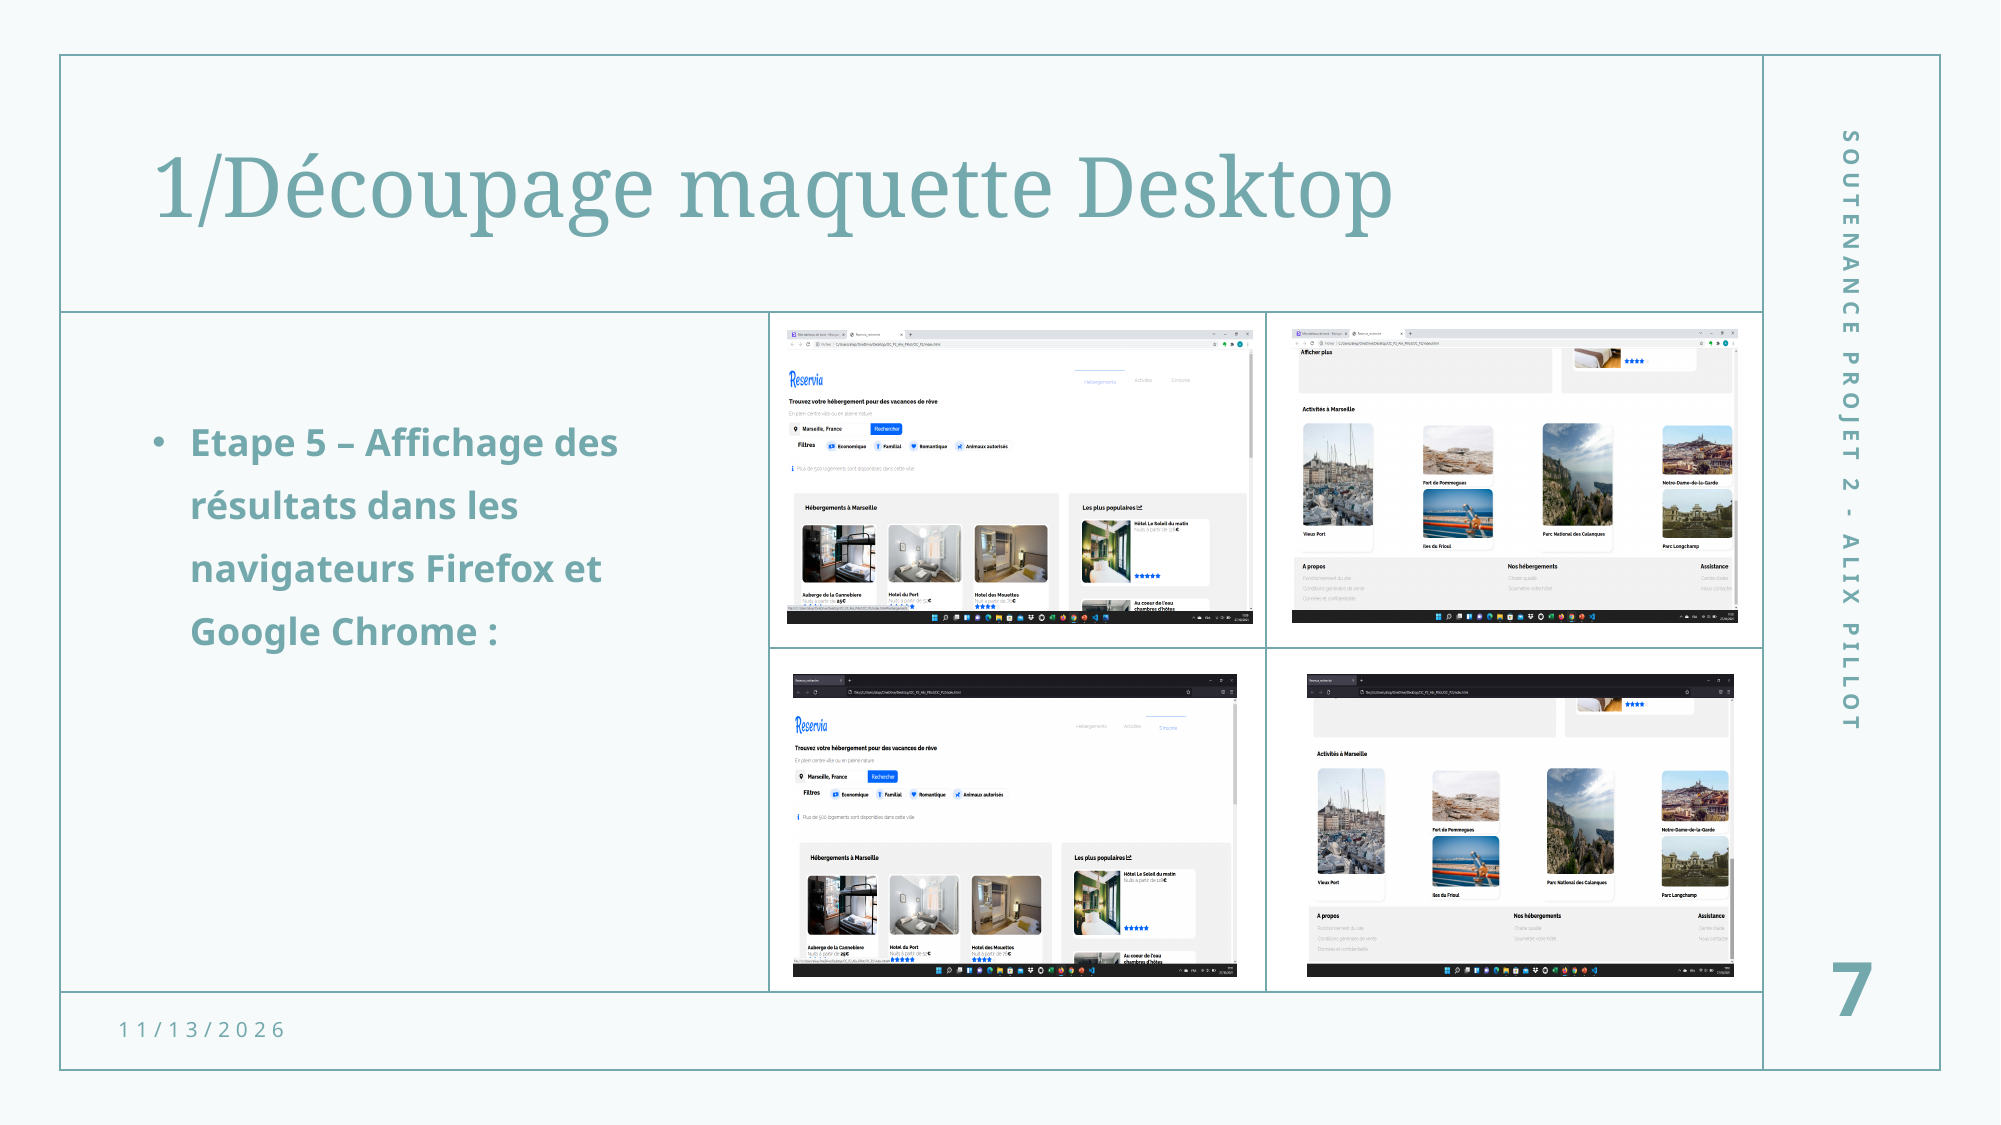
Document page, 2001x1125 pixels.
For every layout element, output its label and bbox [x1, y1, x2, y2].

picture [787, 330, 1253, 624]
picture [1292, 329, 1738, 623]
text_box [59, 54, 1941, 1071]
picture [793, 674, 1237, 977]
text_box [0, 0, 2000, 1125]
picture [1307, 674, 1734, 977]
